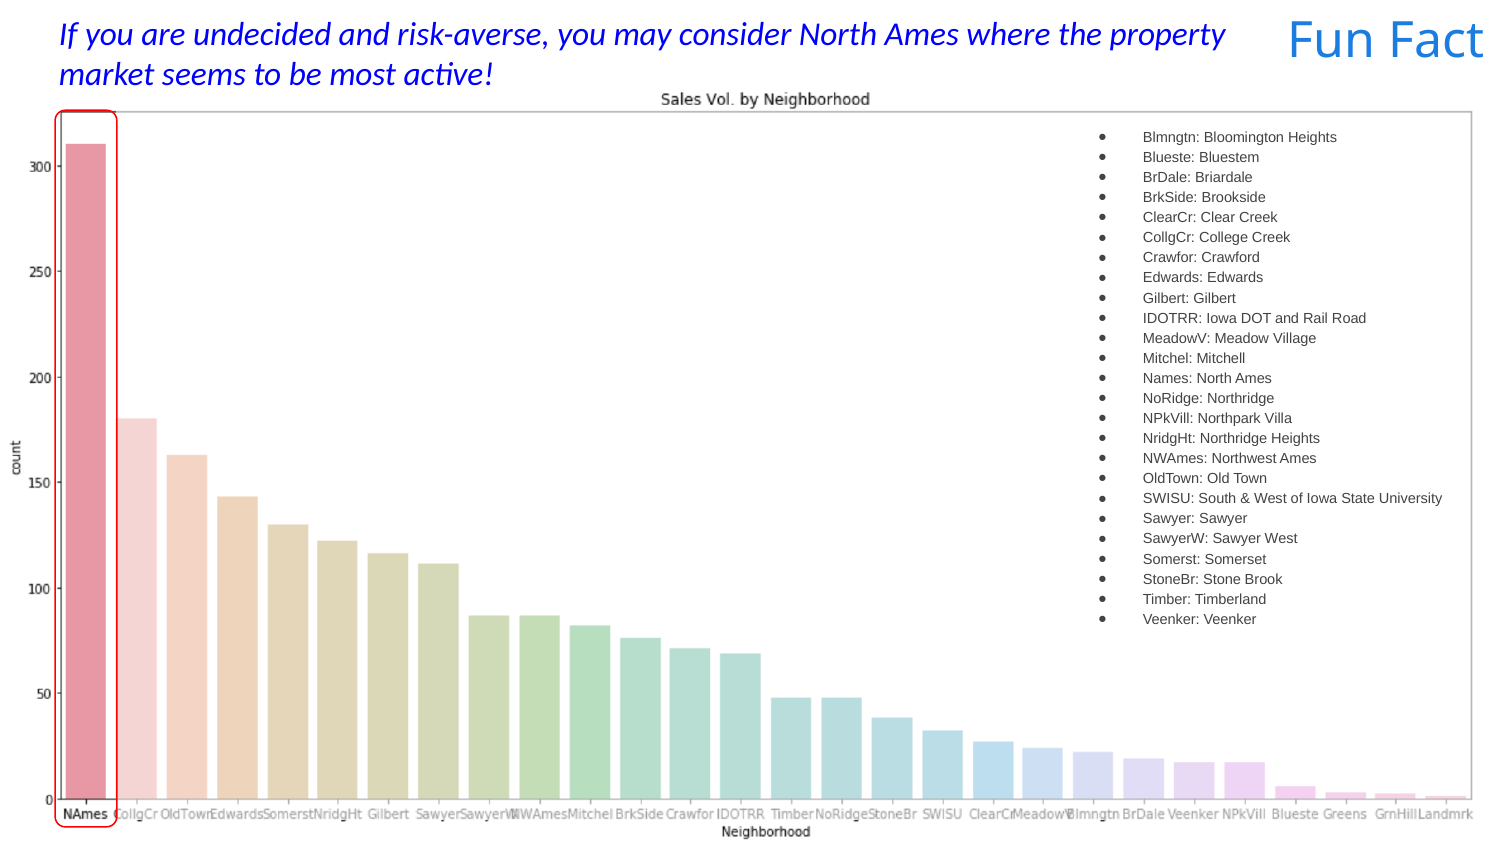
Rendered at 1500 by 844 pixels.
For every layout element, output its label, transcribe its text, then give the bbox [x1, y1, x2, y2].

picture [0, 70, 1500, 844]
text_box If you are undecided and risk-averse, you may consider North Ames where the property market seems to be most active! [43, 4, 1243, 69]
title Fun Fact [826, 0, 1500, 70]
